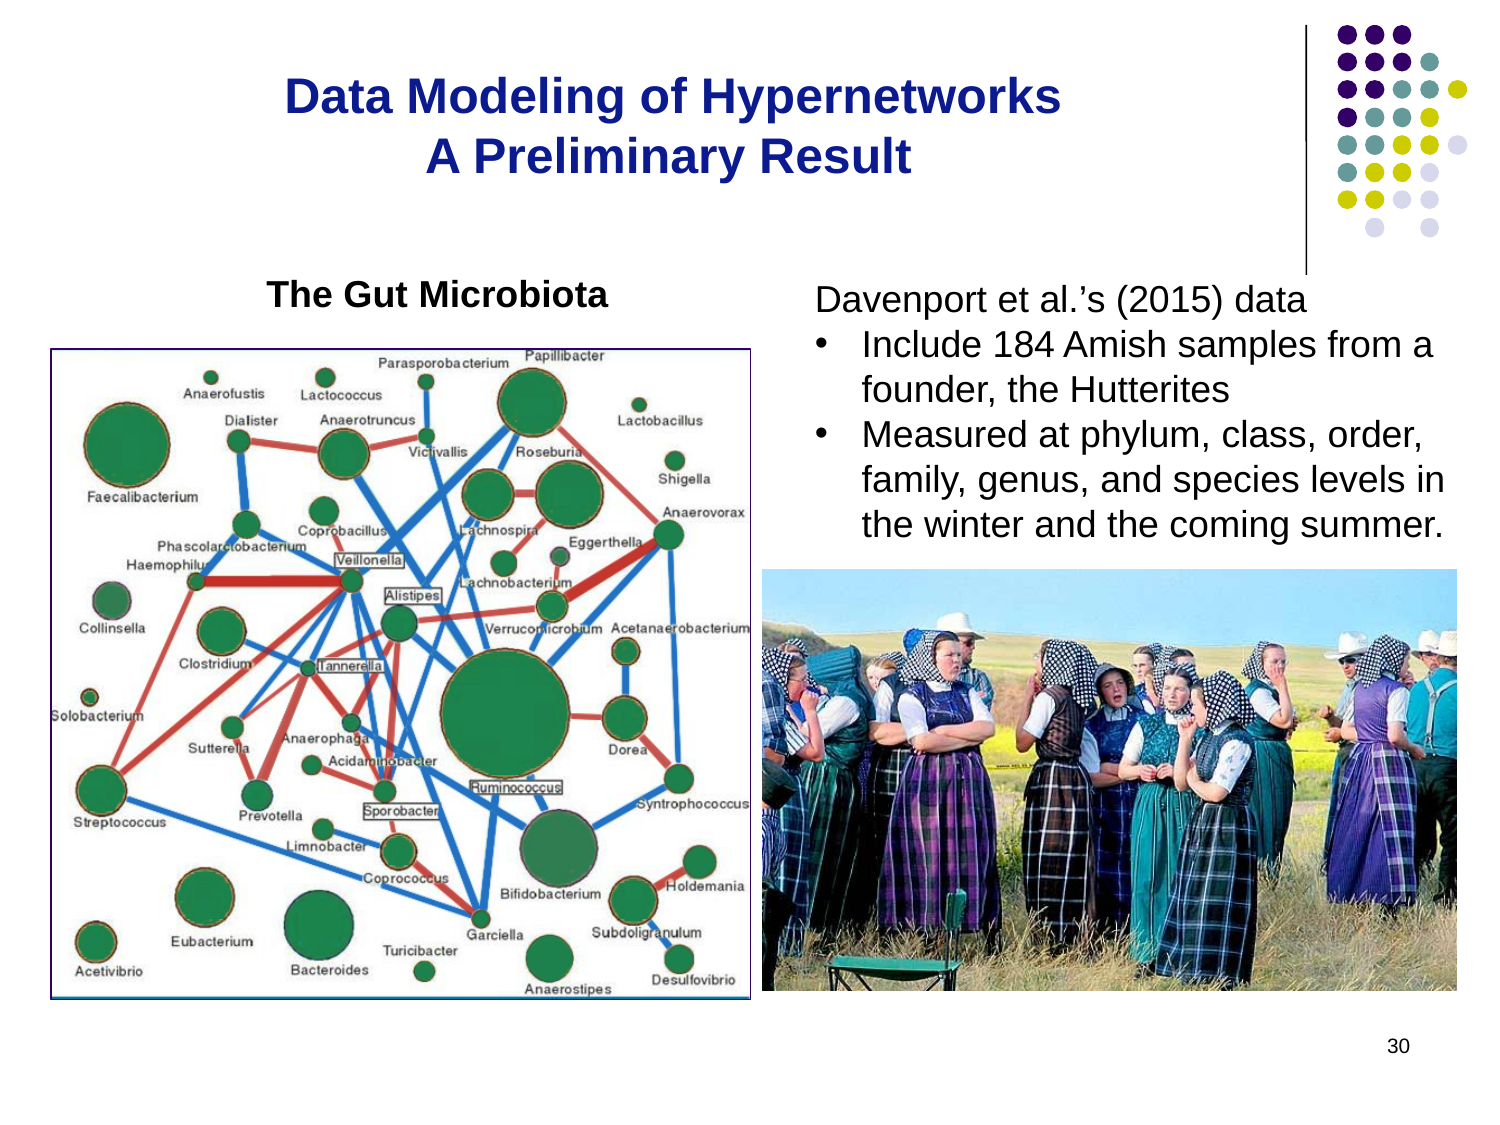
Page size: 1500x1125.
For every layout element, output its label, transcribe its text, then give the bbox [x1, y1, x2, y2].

picture [51, 349, 751, 999]
picture [762, 569, 1457, 991]
slide_number 30 [1074, 1025, 1425, 1100]
text_box The Gut Microbiota [251, 262, 624, 323]
text_box Davenport et al.’s (2015) data Include 184 Amish samples from a founder, the Hutterites Measured at phylum, class, order, family, genus, and species levels in the winter and the coming summer. [799, 267, 1477, 553]
picture [1438, 740, 1453, 747]
text_box Data Modeling of Hypernetworks A Preliminary Result [62, 55, 1275, 191]
